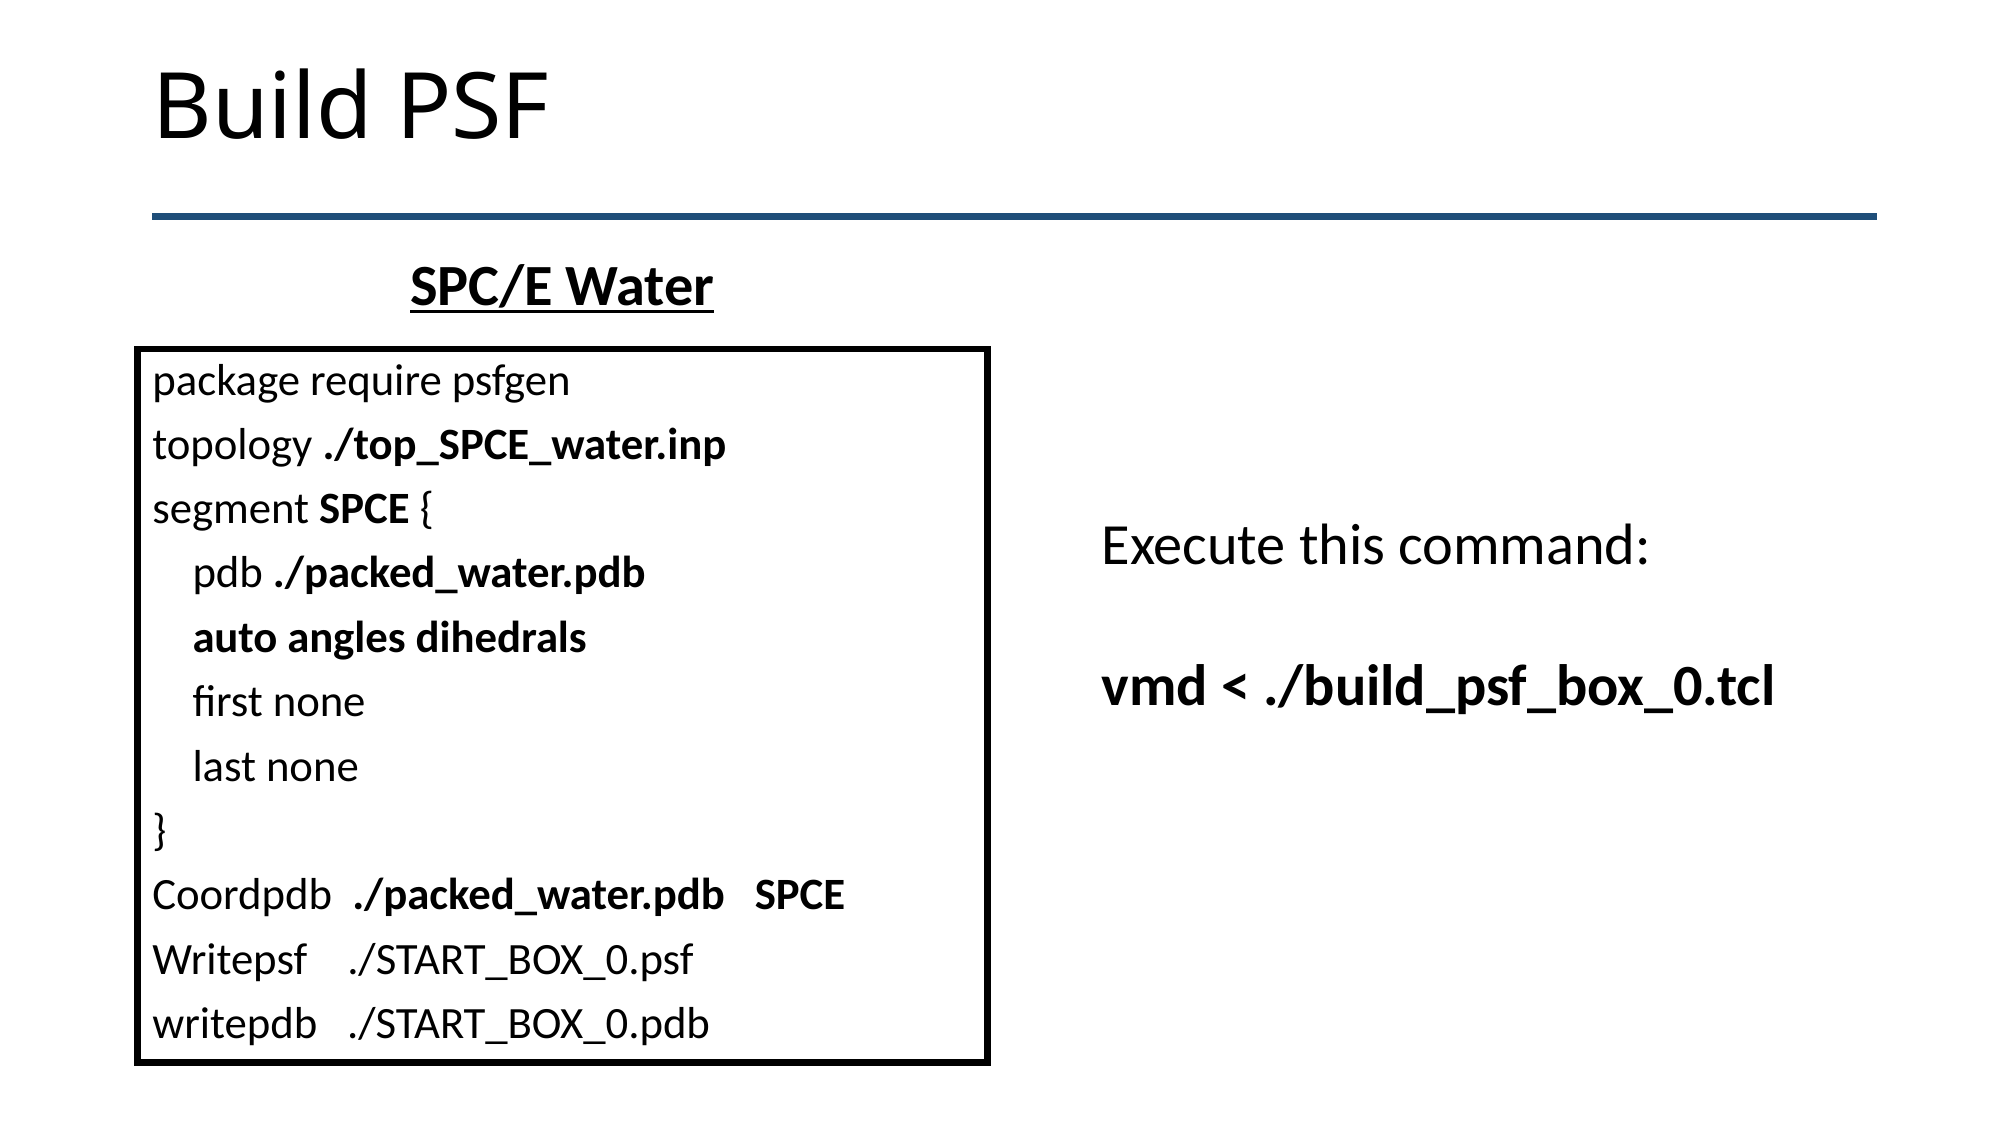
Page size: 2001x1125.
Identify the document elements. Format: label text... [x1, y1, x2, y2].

title Build PSF [137, 0, 1863, 218]
text_box Execute this command: vmd < ./build_psf_box_0.tcl [1086, 499, 1791, 724]
list package require psfgen topology ./top_SPCE_water.inp segment SPCE { pdb ./packed_water.pdb auto angles dihedrals first none last none } Coordpdb ./packed_water.pdb SPCE Writepsf ./START_BOX_0.psf writepdb ./START_BOX_0.pdb [136, 348, 988, 1063]
text_box SPC/E Water [395, 240, 730, 325]
